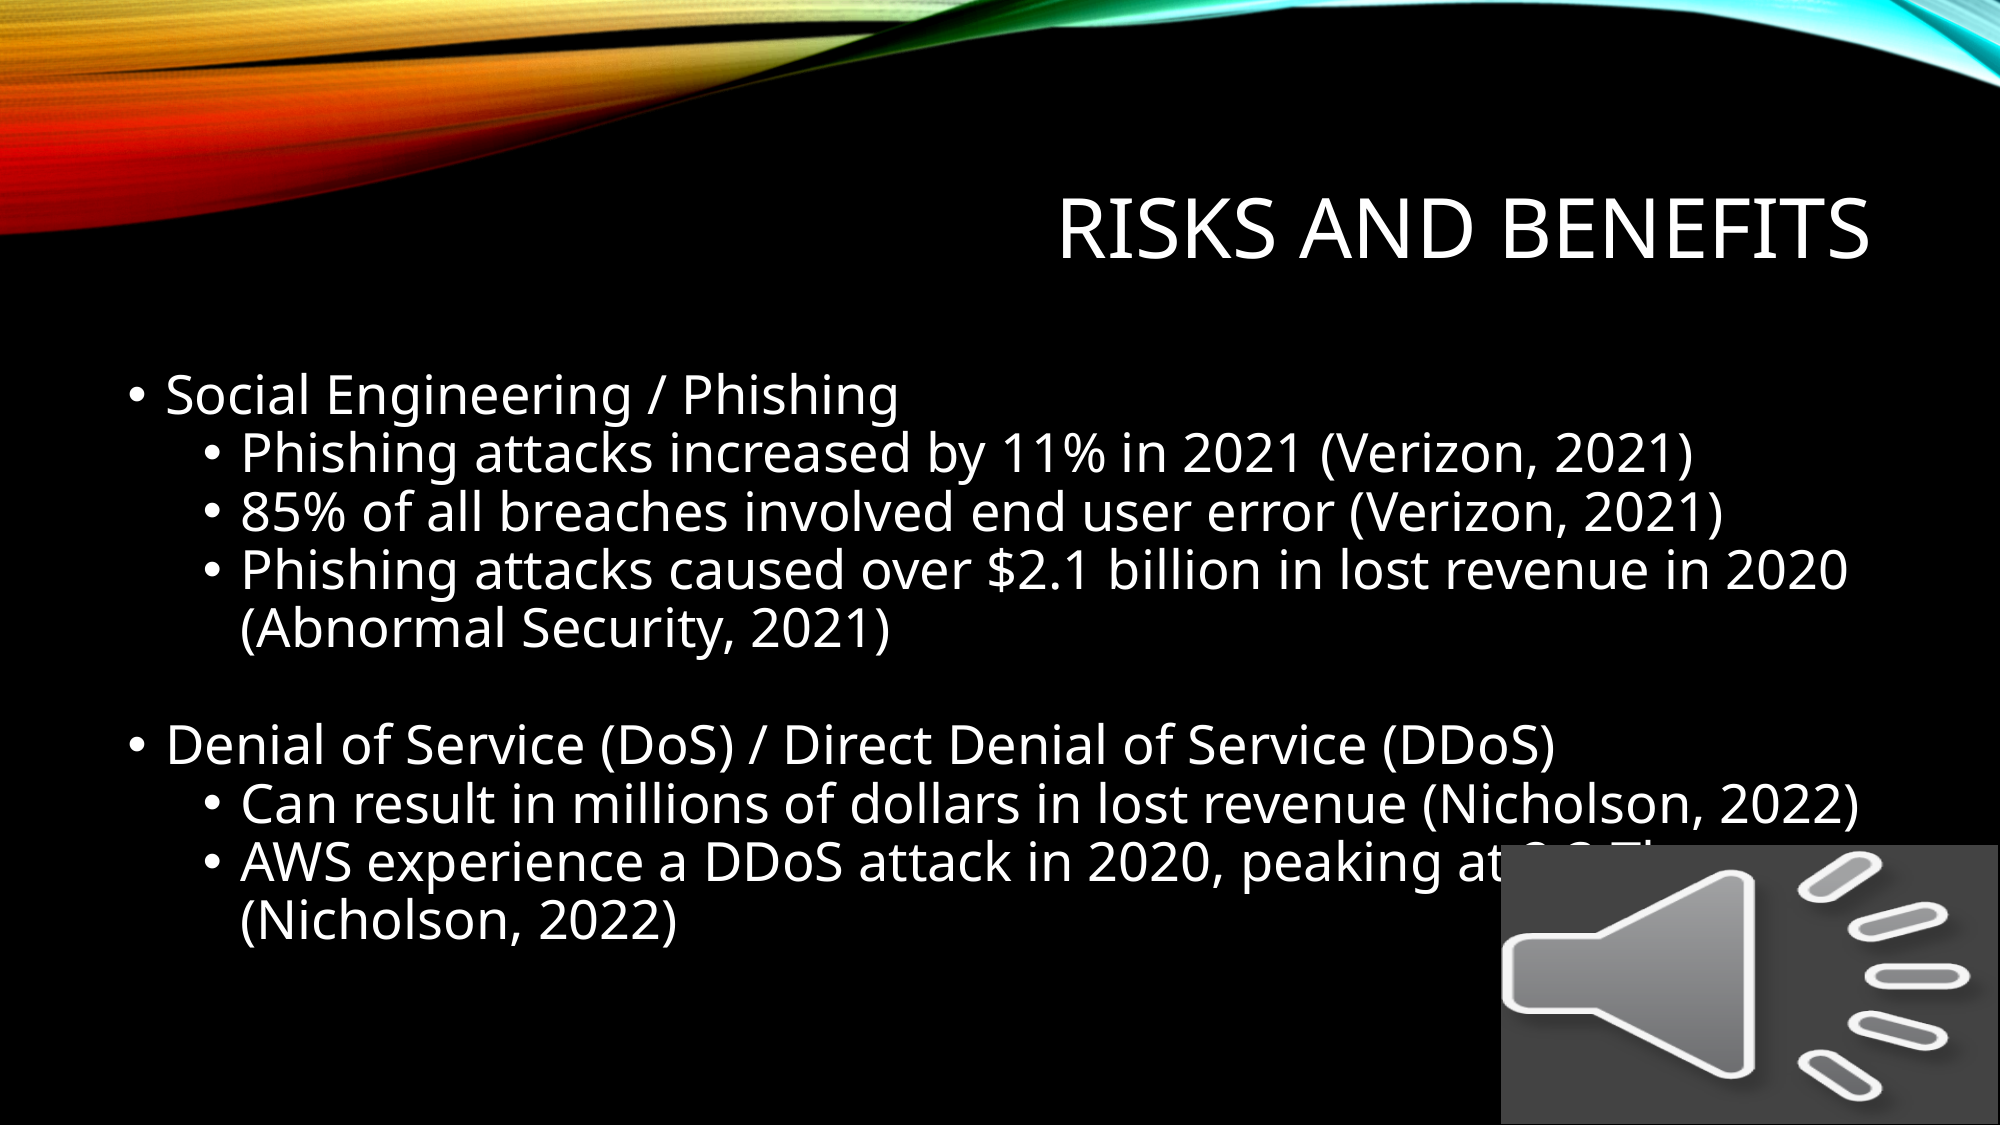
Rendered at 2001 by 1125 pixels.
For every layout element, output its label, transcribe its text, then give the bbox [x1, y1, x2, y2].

picture [1500, 843, 2000, 1125]
list Social Engineering / Phishing Phishing attacks increased by 11% in 2021 (Verizon, 2021) 85% of all breaches involved end user error (Verizon, 2021) Phishing attacks caused over $2.1 billion in lost revenue in 2020 (Abnormal Security, 2021) Denial of Service (DoS) / Direct Denial of Service (DDoS) Can result in millions of dollars in lost revenue (Nicholson, 2022) AWS experience a DDoS attack in 2020, peaking at 2.3 Tbps (Nicholson, 2022) [112, 360, 1888, 1021]
title RISKS AND BENEFITS [474, 125, 1888, 338]
picture [0, 0, 2000, 237]
